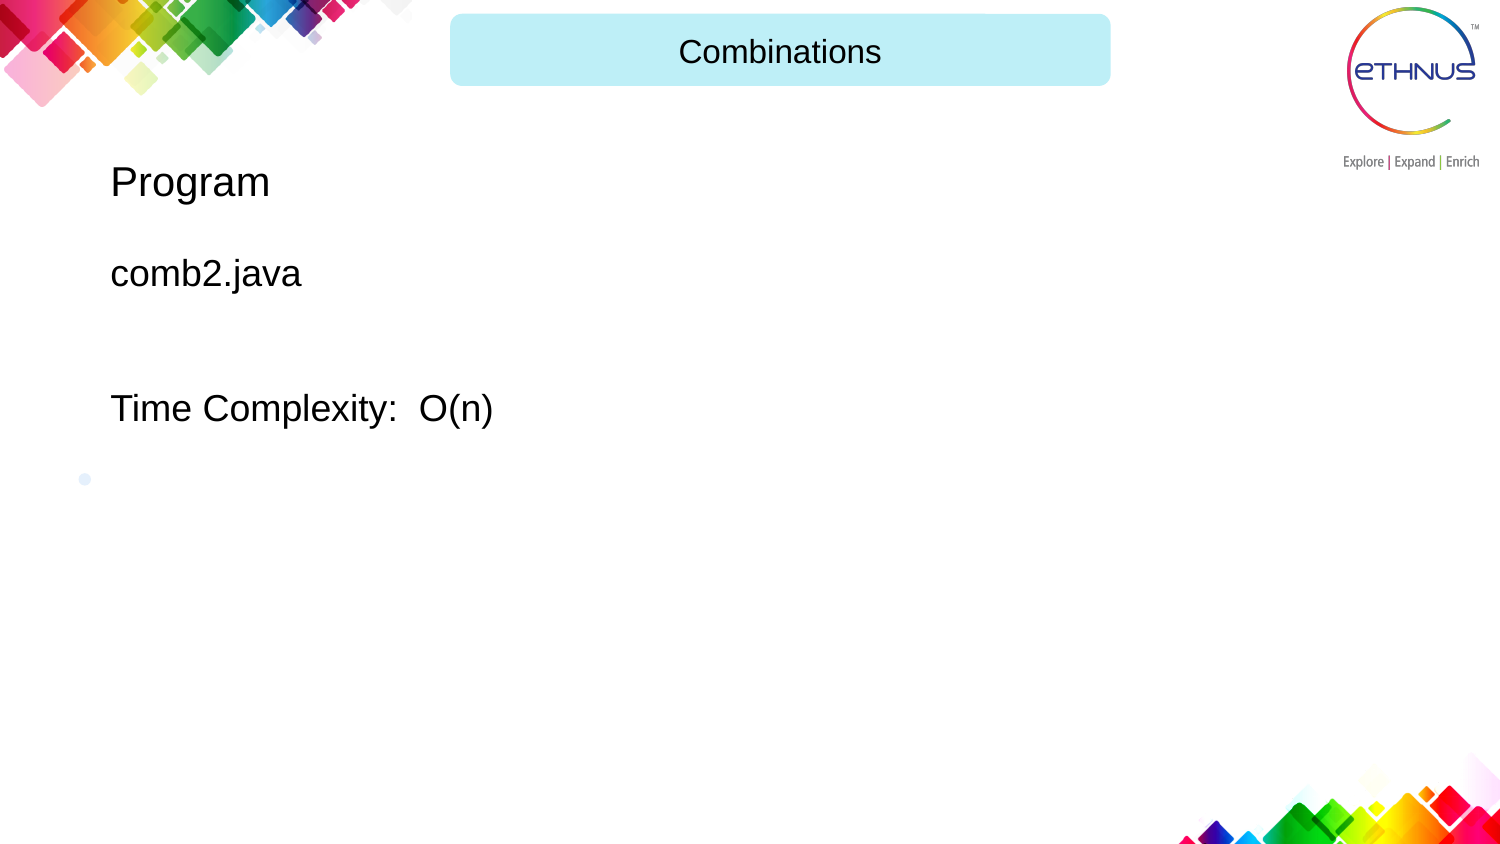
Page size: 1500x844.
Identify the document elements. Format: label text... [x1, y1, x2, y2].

text_box Program comb2.java Time Complexity: O(n) [95, 146, 1405, 572]
picture [0, 0, 412, 107]
text_box Combinations [450, 13, 1111, 86]
text_box [78, 473, 92, 486]
picture [1110, 752, 1500, 844]
picture [1344, 7, 1479, 170]
